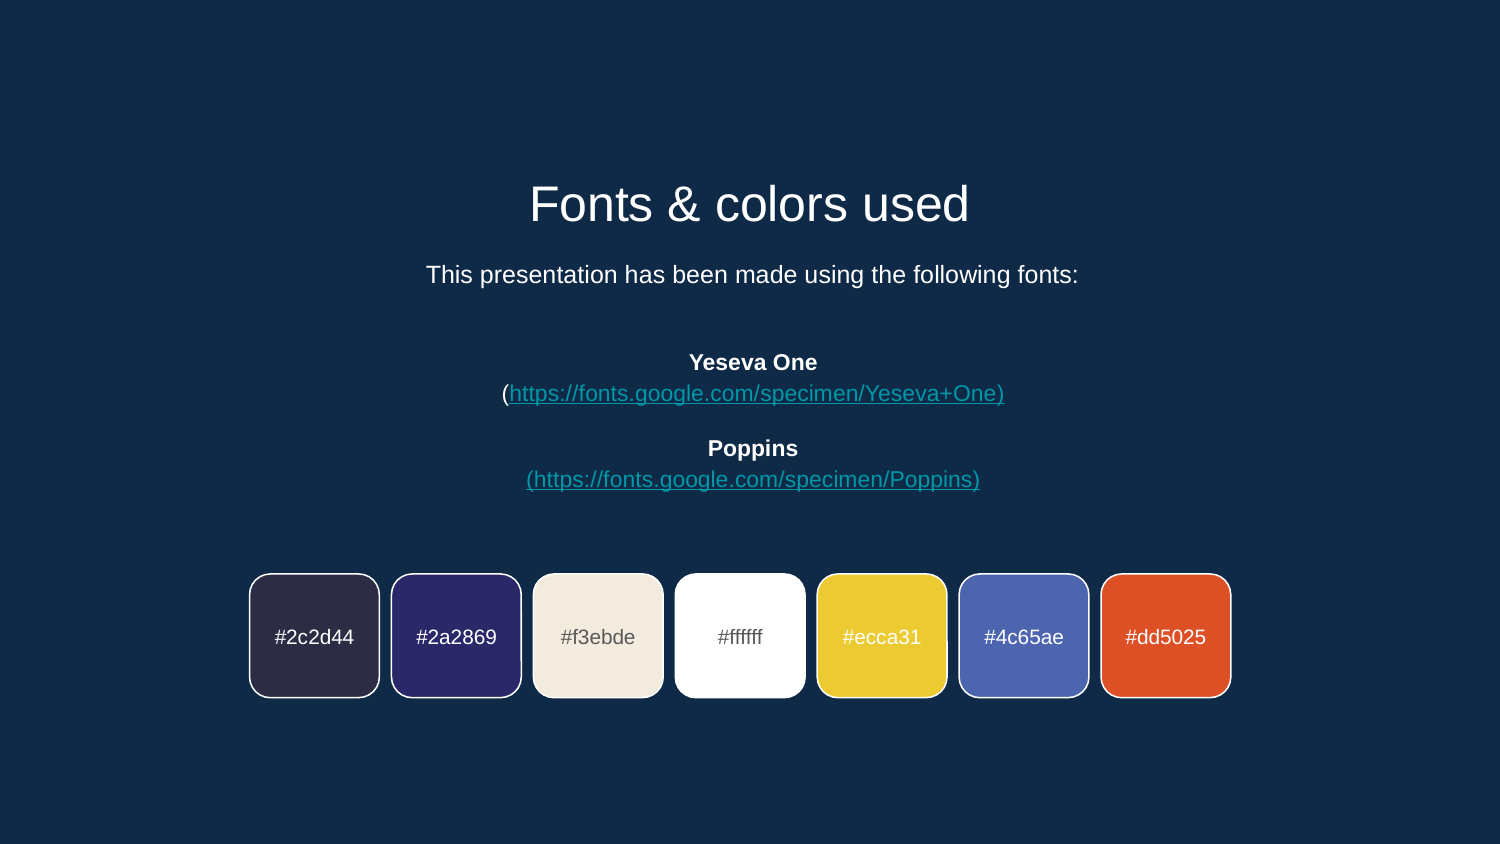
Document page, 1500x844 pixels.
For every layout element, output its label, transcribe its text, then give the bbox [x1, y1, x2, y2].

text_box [249, 573, 1232, 698]
list Yeseva One (https://fonts.google.com/specimen/Yeseva+One) Poppins (https://fonts.google.com/specimen/Poppins) [175, 314, 1332, 521]
title Fonts & colors used [171, 156, 1328, 236]
list This presentation has been made using the following fonts: [175, 239, 1332, 312]
